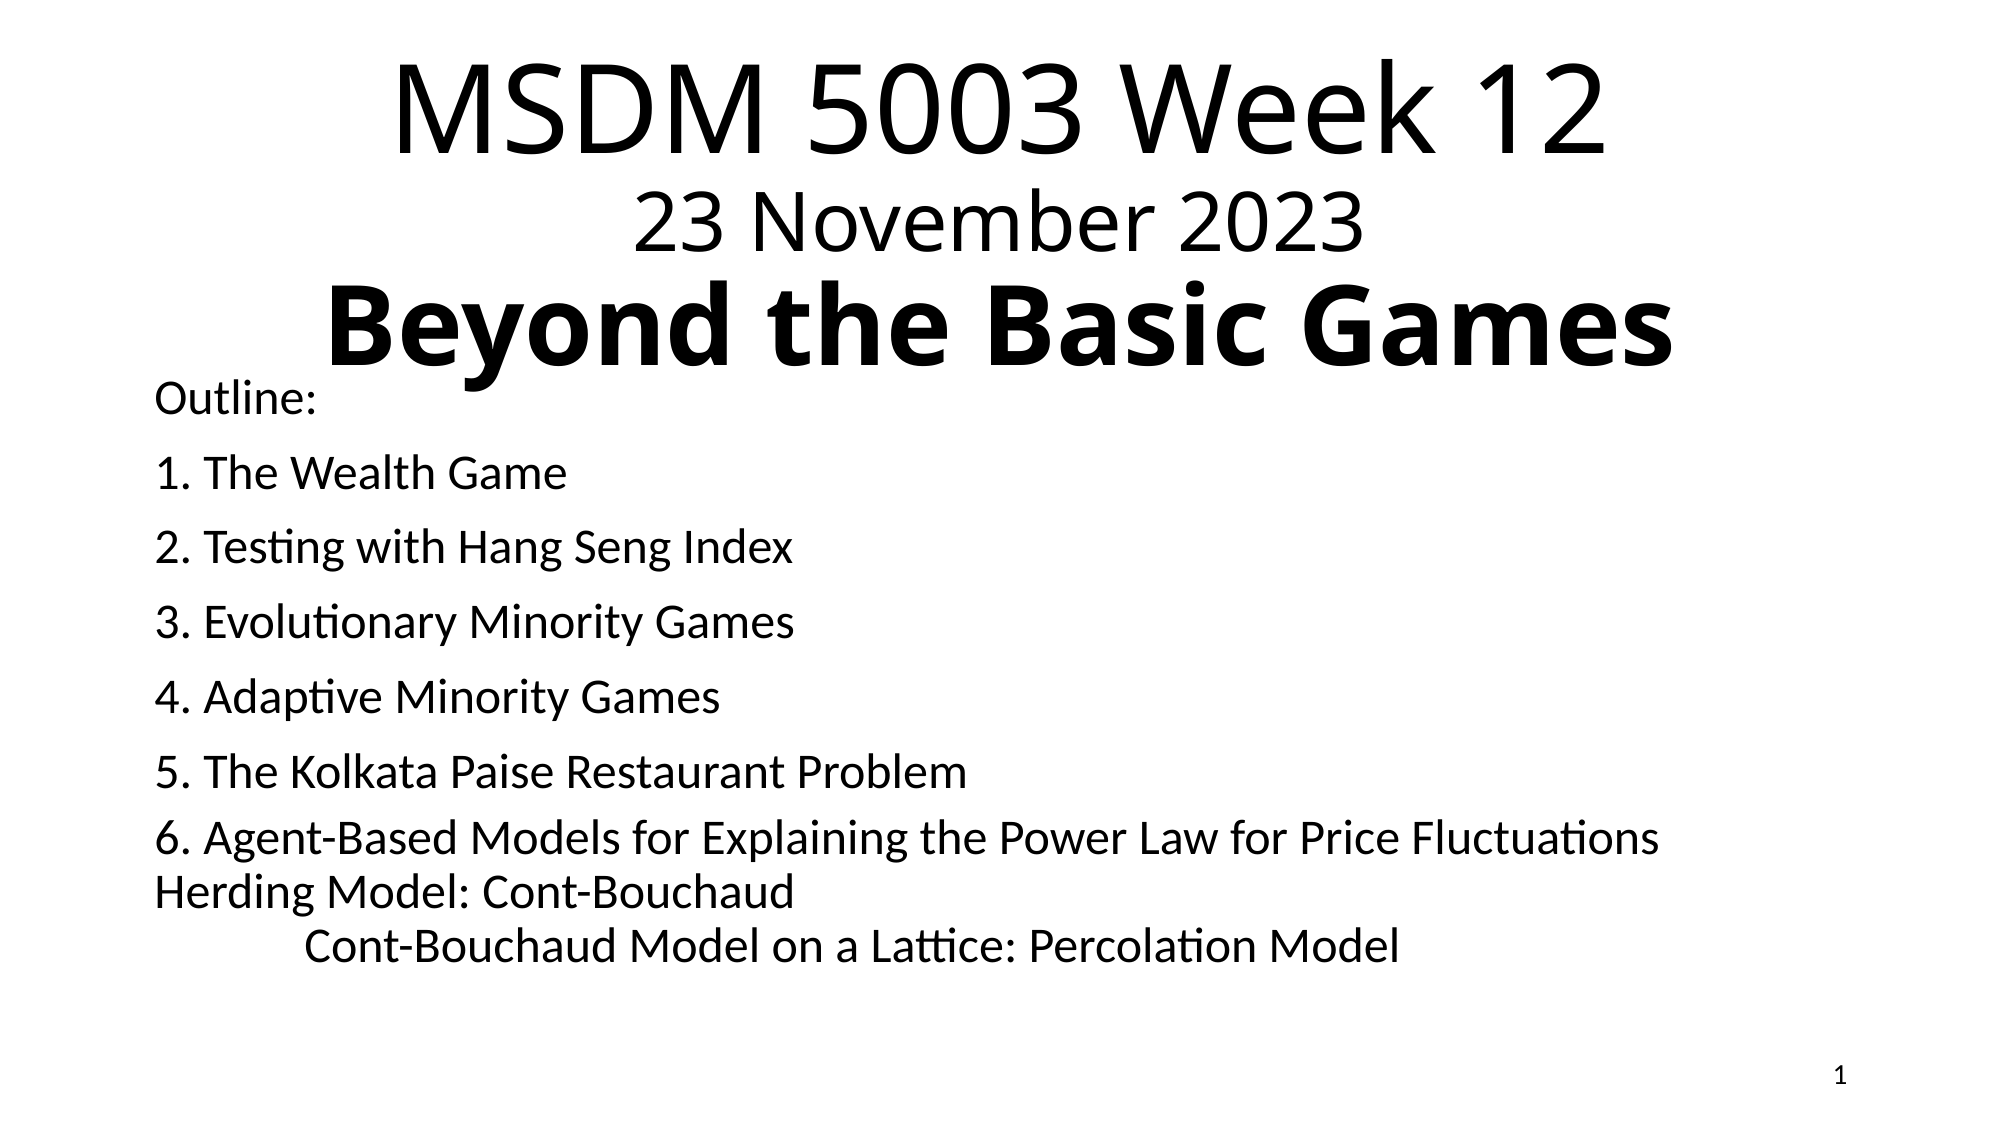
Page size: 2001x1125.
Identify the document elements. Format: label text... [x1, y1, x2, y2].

subtitle Outline: 1. The Wealth Game 2. Testing with Hang Seng Index 3. Evolutionary Minority Games 4. Adaptive Minority Games 5. The Kolkata Paise Restaurant Problem 6. Agent-Based Models for Explaining the Power Law for Price Fluctuations Herding Model: Cont-Bouchaud Cont-Bouchaud Model on a Lattice: Percolation Model [139, 363, 1861, 1043]
title MSDM 5003 Week 12 23 November 2023 Beyond the Basic Games [174, 39, 1826, 363]
slide_number 1 [1412, 1042, 1863, 1103]
